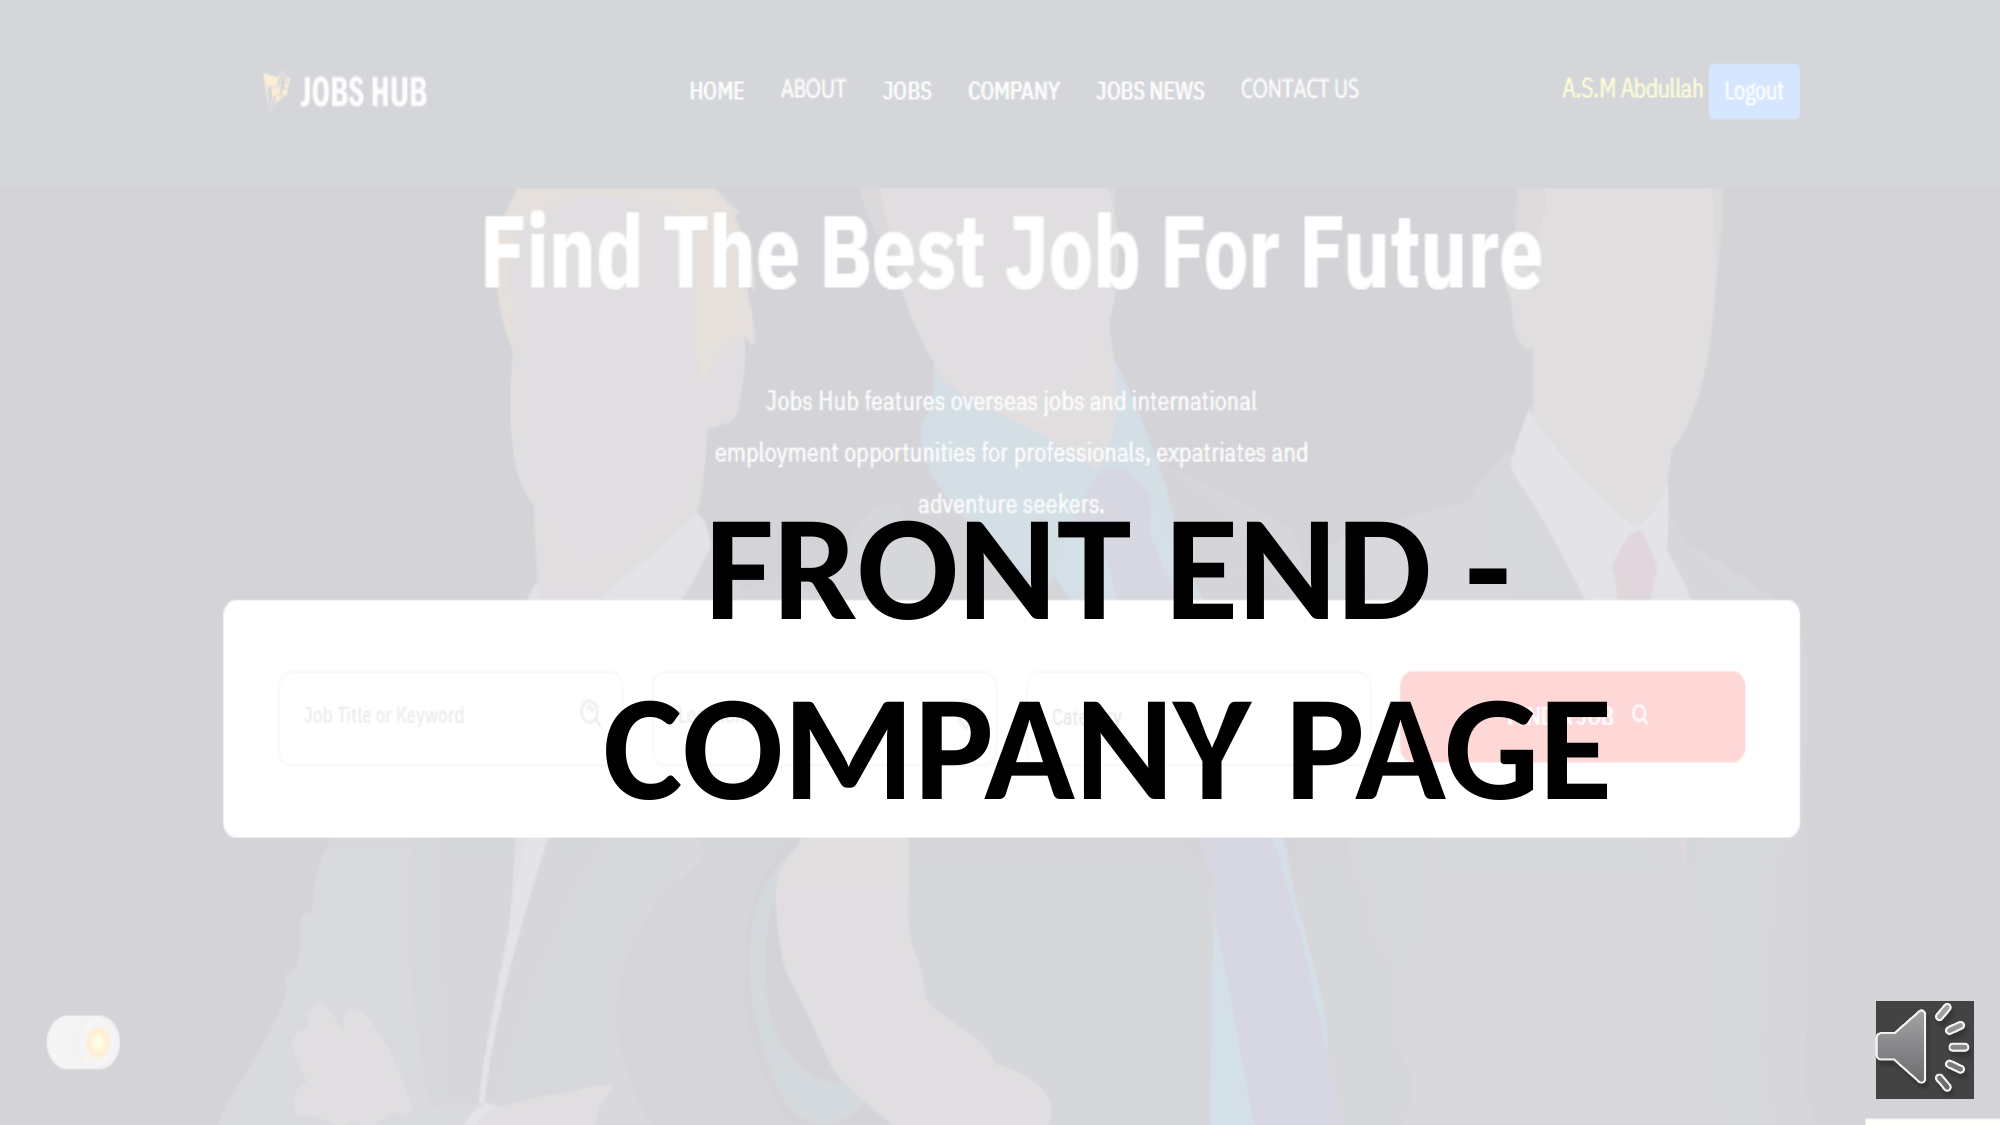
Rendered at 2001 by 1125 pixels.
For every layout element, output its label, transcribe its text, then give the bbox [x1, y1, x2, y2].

picture [1874, 999, 1975, 1100]
text_box FRONT END - COMPANY PAGE [503, 343, 1715, 956]
